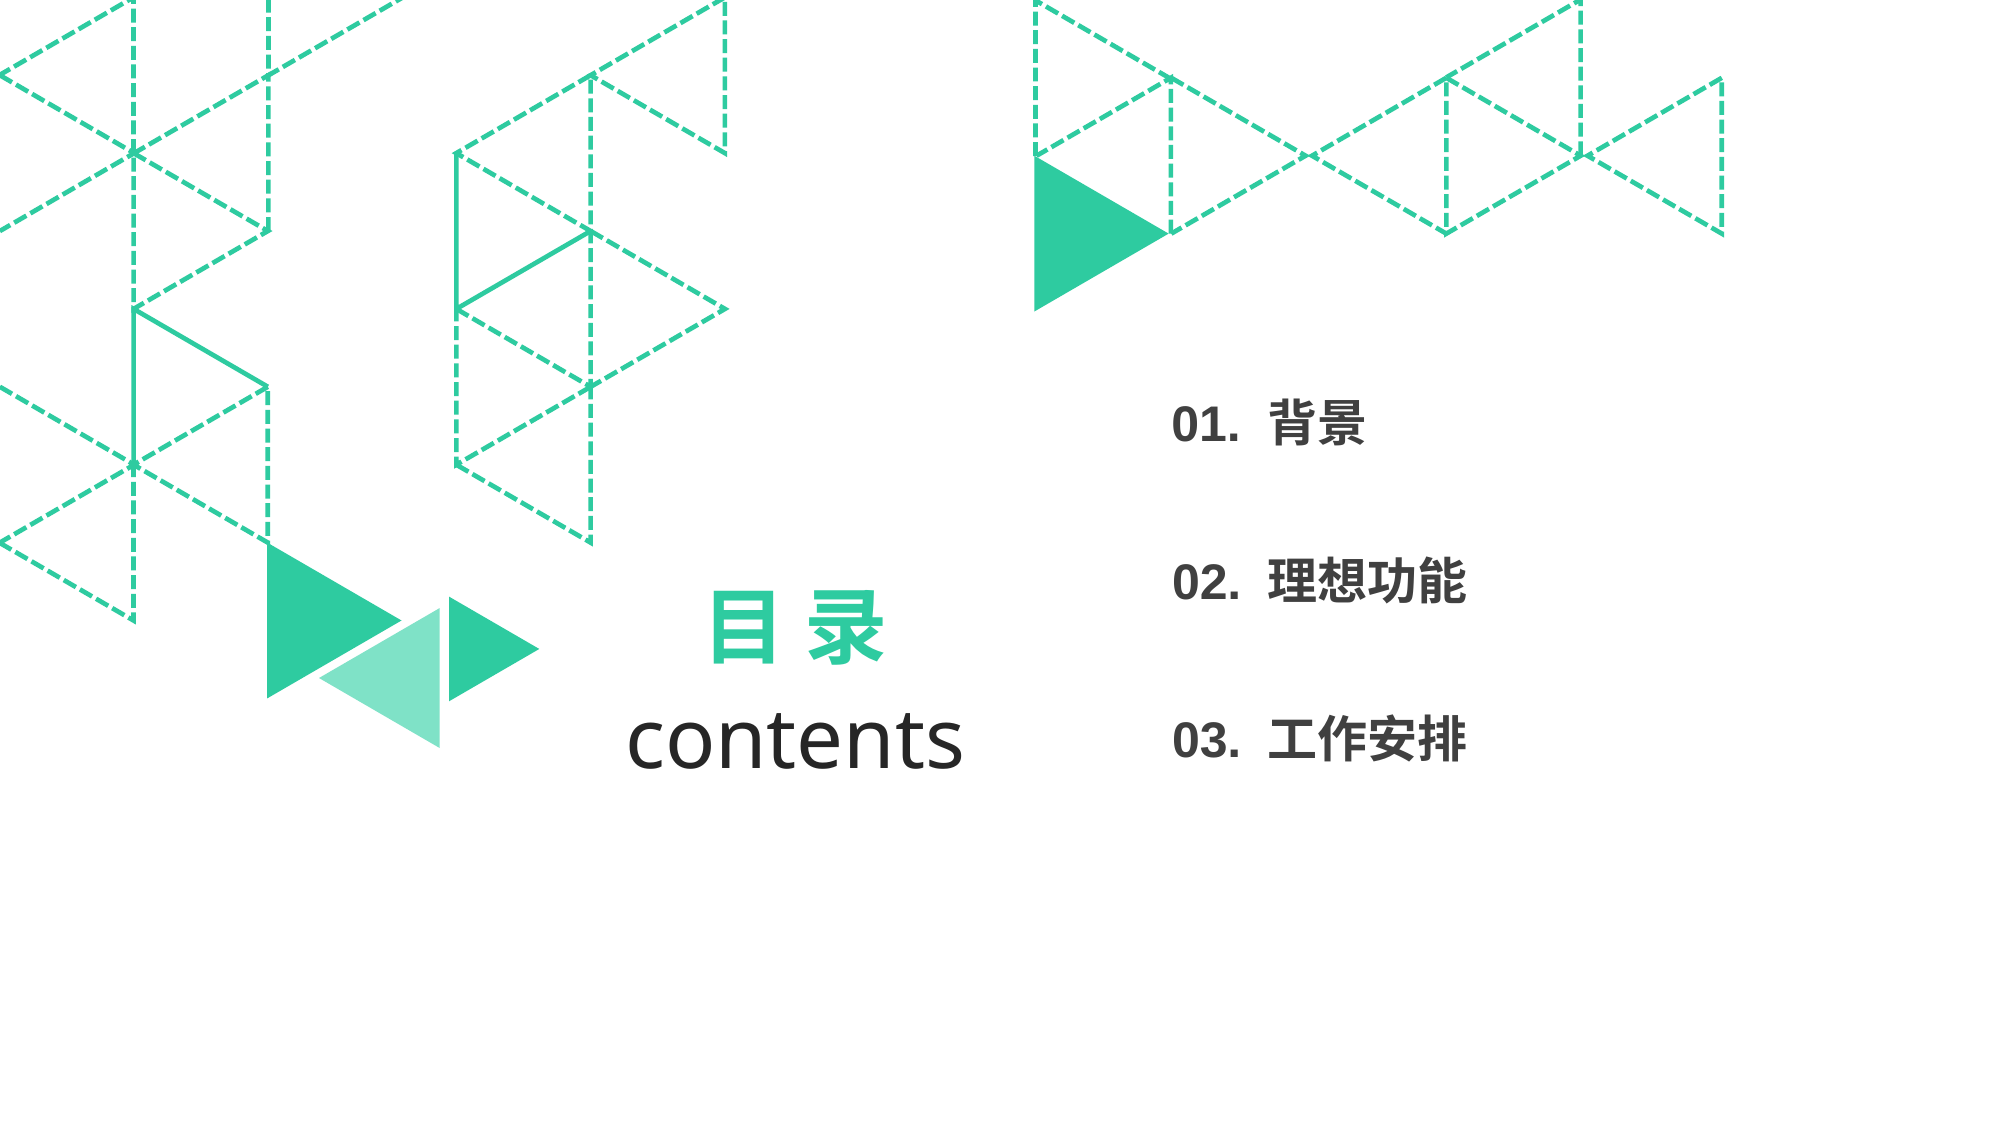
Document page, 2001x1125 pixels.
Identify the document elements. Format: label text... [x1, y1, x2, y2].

text_box [134, 385, 269, 543]
text_box [455, 153, 590, 308]
text_box [0, 465, 135, 622]
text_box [602, 566, 989, 795]
text_box [1445, 0, 1582, 156]
text_box [1170, 76, 1306, 235]
text_box [1587, 76, 1723, 236]
text_box [134, 74, 270, 232]
text_box [1036, 77, 1171, 234]
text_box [1161, 384, 1780, 484]
text_box [1445, 77, 1581, 236]
text_box [590, 230, 726, 388]
text_box [0, 0, 135, 151]
text_box [132, 152, 269, 309]
text_box [590, 0, 726, 155]
text_box [0, 385, 135, 544]
text_box [1311, 77, 1446, 235]
text_box [1033, 154, 1169, 314]
text_box [132, 307, 267, 462]
text_box [0, 74, 134, 232]
text_box [266, 541, 402, 701]
text_box [455, 308, 590, 463]
text_box [455, 386, 592, 544]
text_box 03. 工作安排 [1157, 700, 1483, 775]
text_box [455, 74, 592, 230]
text_box 02. 理想功能 [1157, 542, 1483, 618]
text_box [319, 607, 441, 749]
text_box [457, 231, 590, 385]
text_box [448, 595, 542, 704]
text_box [267, 0, 401, 76]
text_box [1034, 0, 1170, 154]
